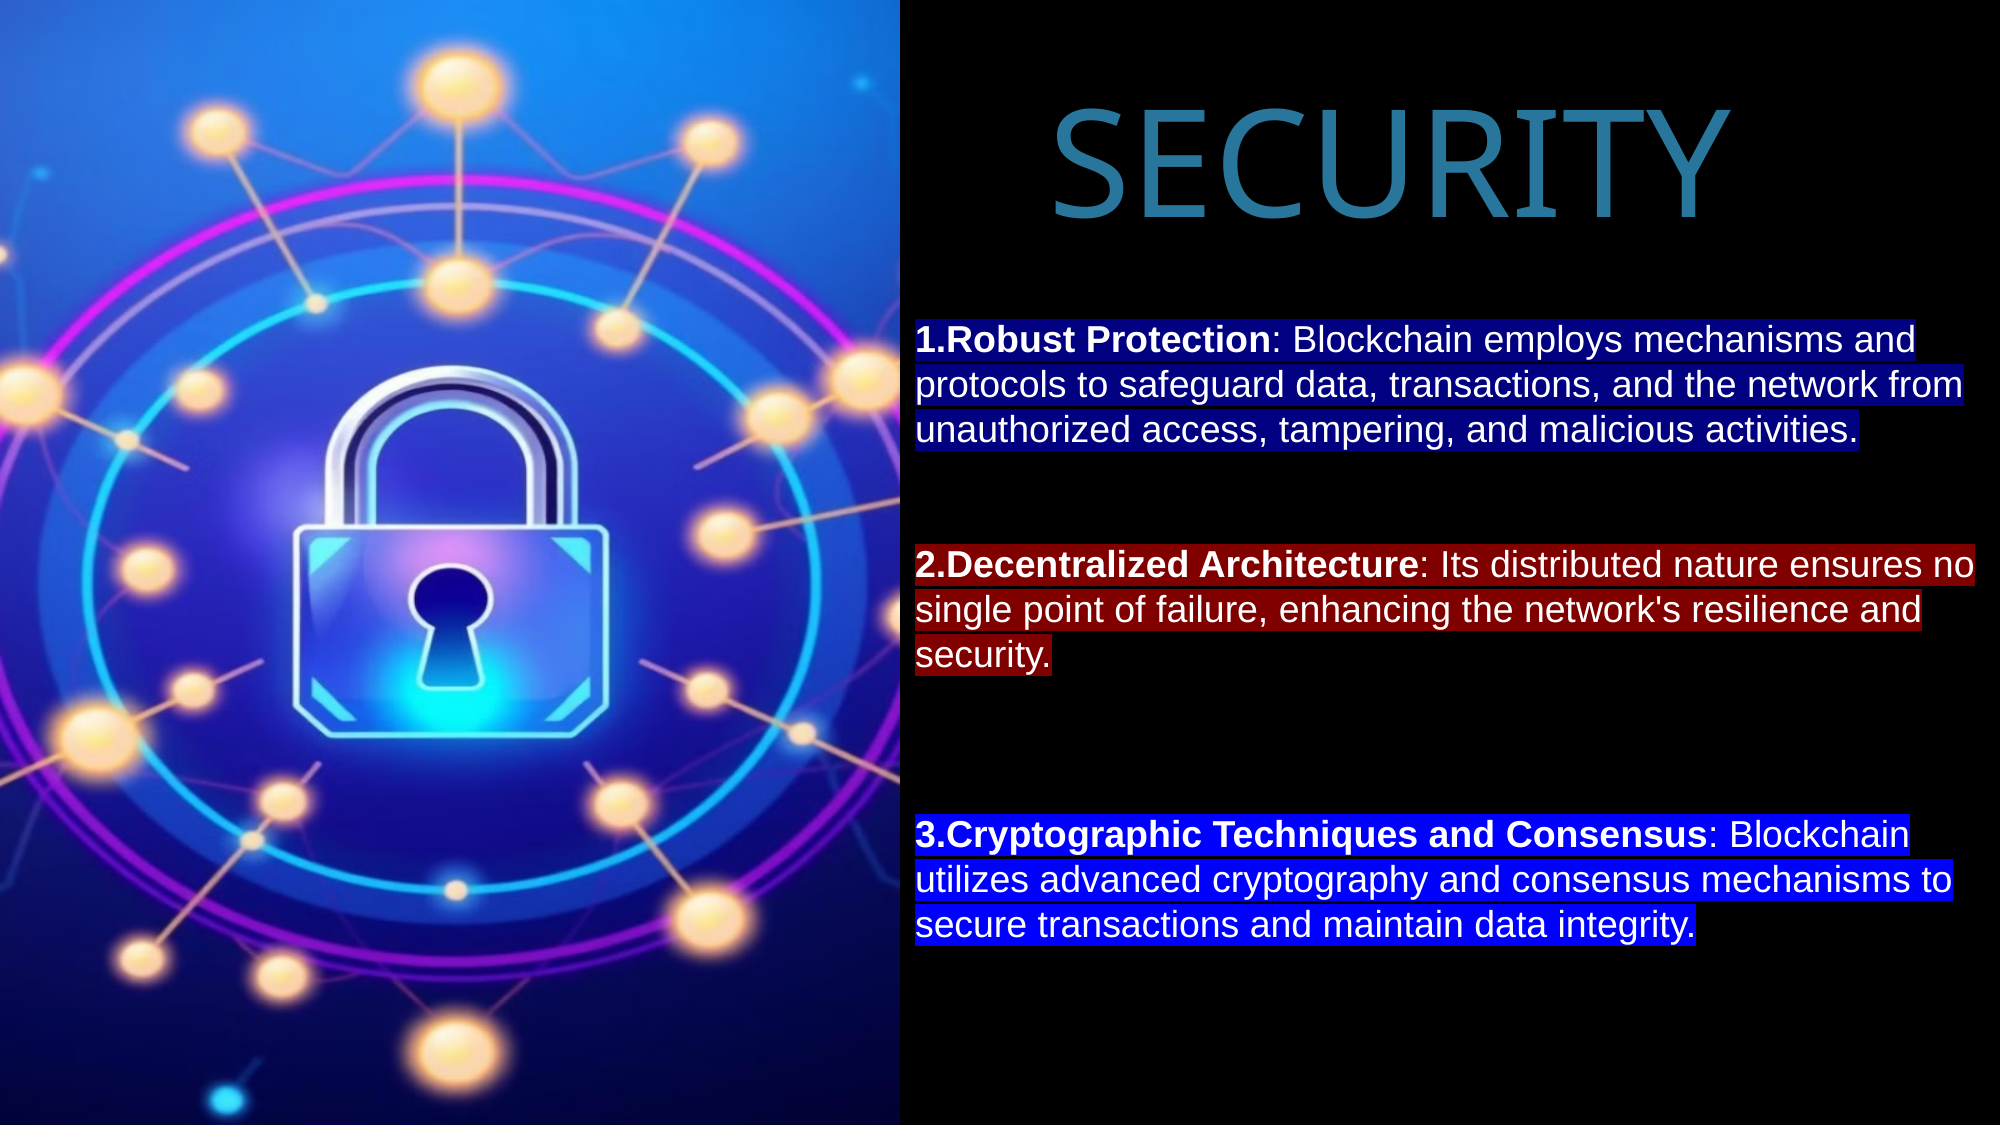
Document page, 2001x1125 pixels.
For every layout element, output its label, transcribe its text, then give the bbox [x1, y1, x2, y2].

title SECURITY [917, 59, 1863, 262]
list Robust Protection: Blockchain employs mechanisms and protocols to safeguard data, transactions, and the network from unauthorized access, tampering, and malicious activities. Decentralized Architecture: Its distributed nature ensures no single point of failure, enhancing the network's resilience and security. Cryptographic Techniques and Consensus: Blockchain utilizes advanced cryptography and consensus mechanisms to secure transactions and maintain data integrity. [900, 262, 2000, 998]
picture [0, 0, 900, 1125]
